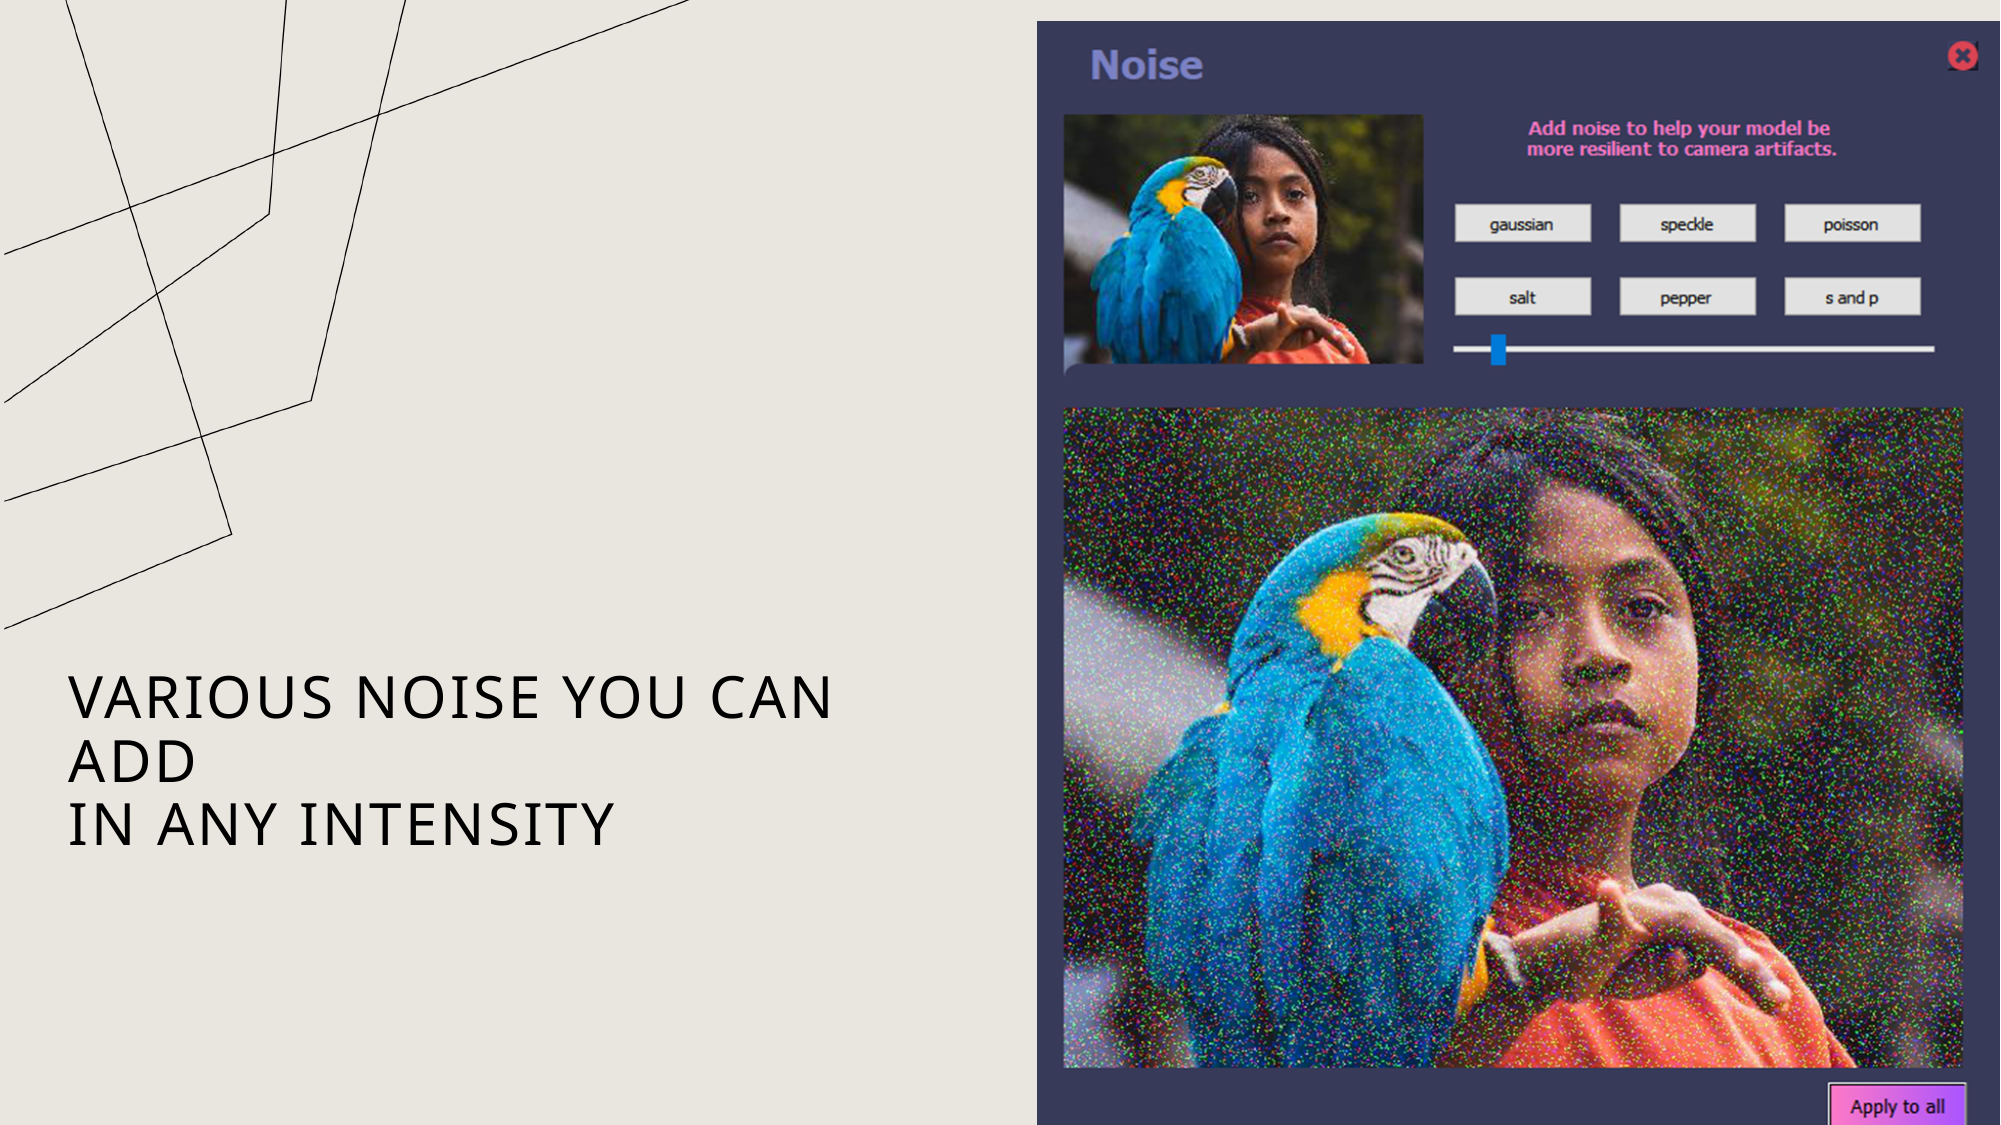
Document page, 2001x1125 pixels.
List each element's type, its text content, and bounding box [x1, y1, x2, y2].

picture [1037, 21, 2000, 1125]
title Various noise you can add in any intensity [53, 654, 963, 872]
picture [4, 0, 721, 642]
